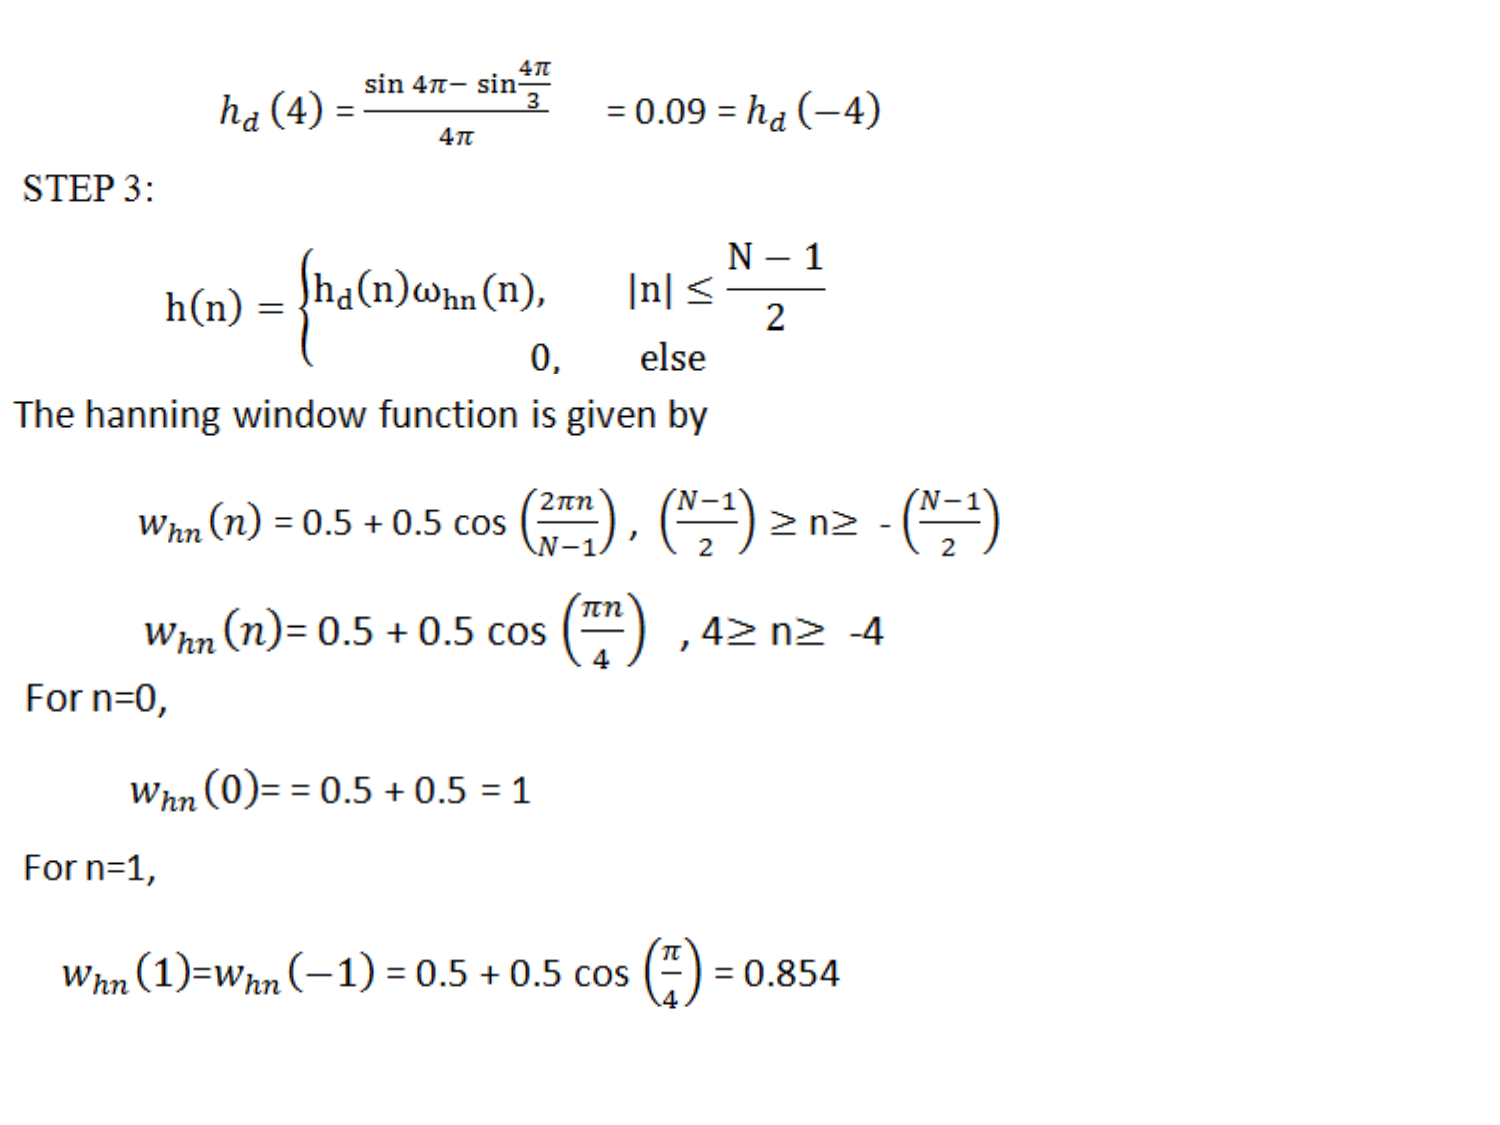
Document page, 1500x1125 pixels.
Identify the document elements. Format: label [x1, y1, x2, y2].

picture [124, 462, 1021, 568]
picture [0, 224, 844, 451]
picture [0, 749, 551, 901]
picture [0, 162, 166, 216]
picture [0, 587, 899, 736]
picture [199, 49, 915, 156]
picture [49, 924, 849, 1016]
